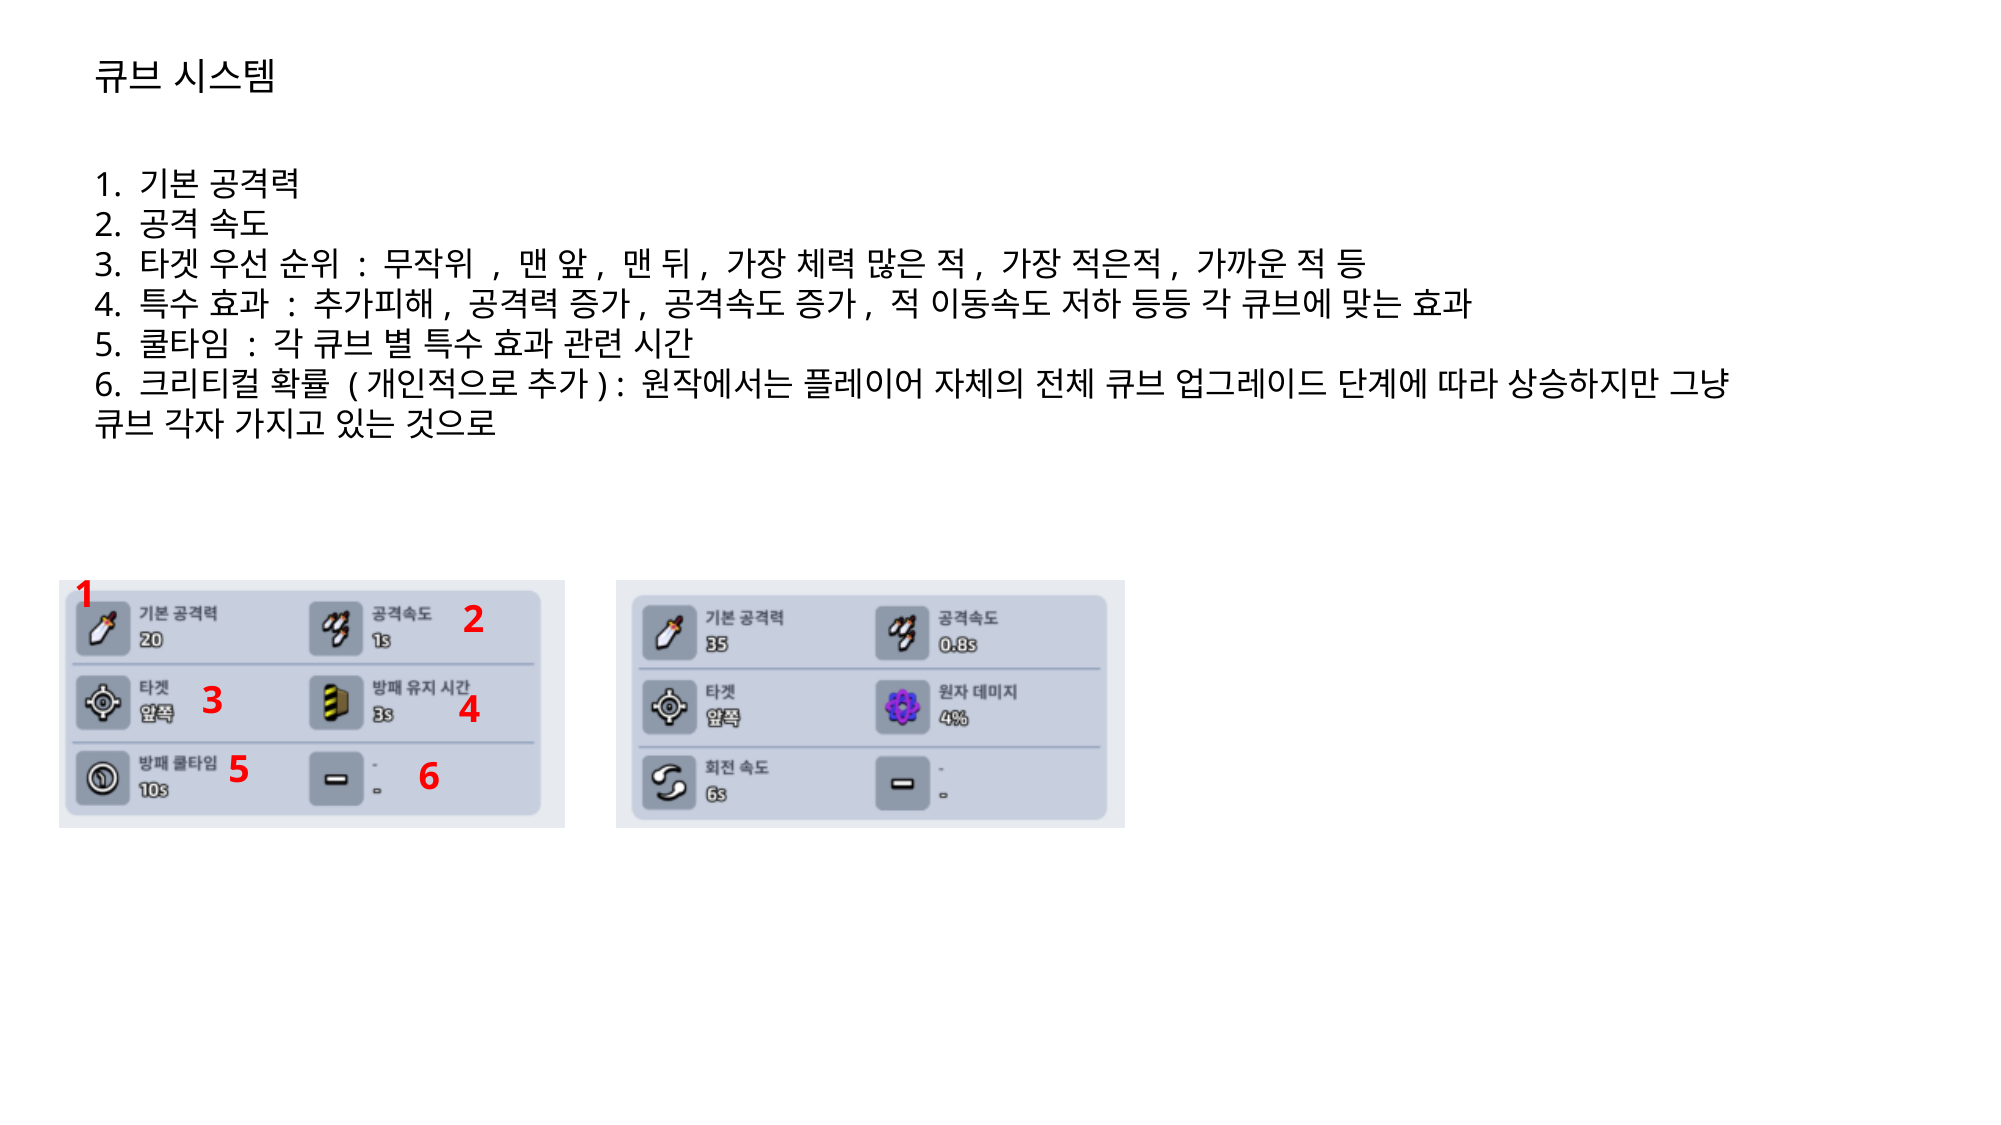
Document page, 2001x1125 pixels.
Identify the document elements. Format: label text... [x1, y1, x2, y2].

text_box 큐브 시스템 [79, 45, 574, 105]
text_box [59, 562, 600, 828]
text_box 1. 기본 공격력 2. 공격 속도 3. 타겟 우선 순위 : 무작위 , 맨 앞, 맨 뒤, 가장 체력 많은 적, 가장 적은적, 가까운 적 등 4. 특수 효과 : 추가피해, 공격력 증가, 공격속도 증가, 적 이동속도 저하 등등 각 큐브에 맞는 효과 5. 쿨타임 : 각 큐브 별 특수 효과 관련 시간 6. 크리티컬 확률 (개인적으로 추가) : 원작에서는 플레이어 자체의 전체 큐브 업그레이드 단계에 따라 상승하지만 그냥 큐브 각자 가지고 있는 것으로 [79, 156, 1751, 451]
picture [616, 580, 1125, 828]
